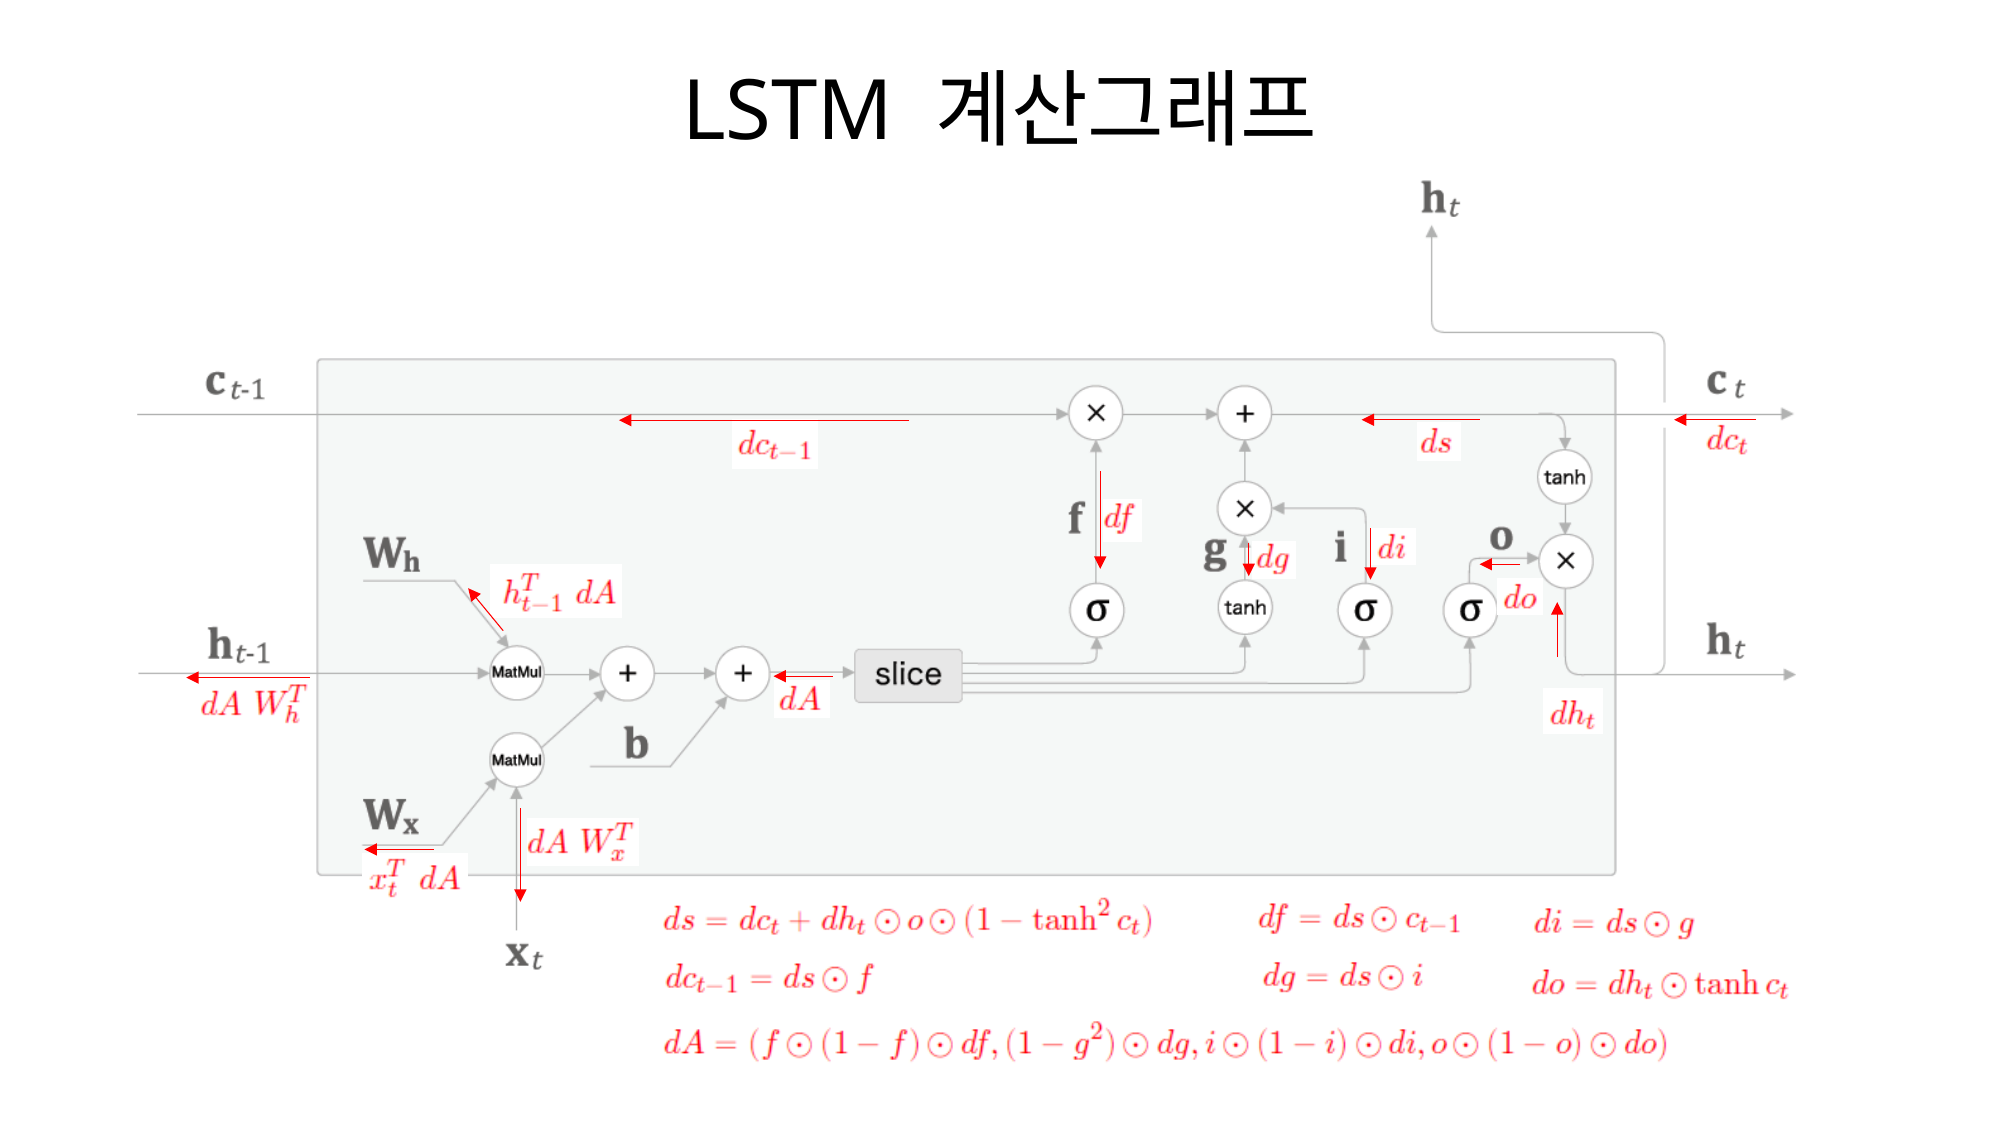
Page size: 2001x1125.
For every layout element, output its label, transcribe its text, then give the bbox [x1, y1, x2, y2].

picture [662, 1020, 1674, 1068]
picture [131, 169, 1801, 1004]
text_box LSTM 계산그래프 [137, 59, 1863, 278]
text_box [468, 588, 504, 631]
